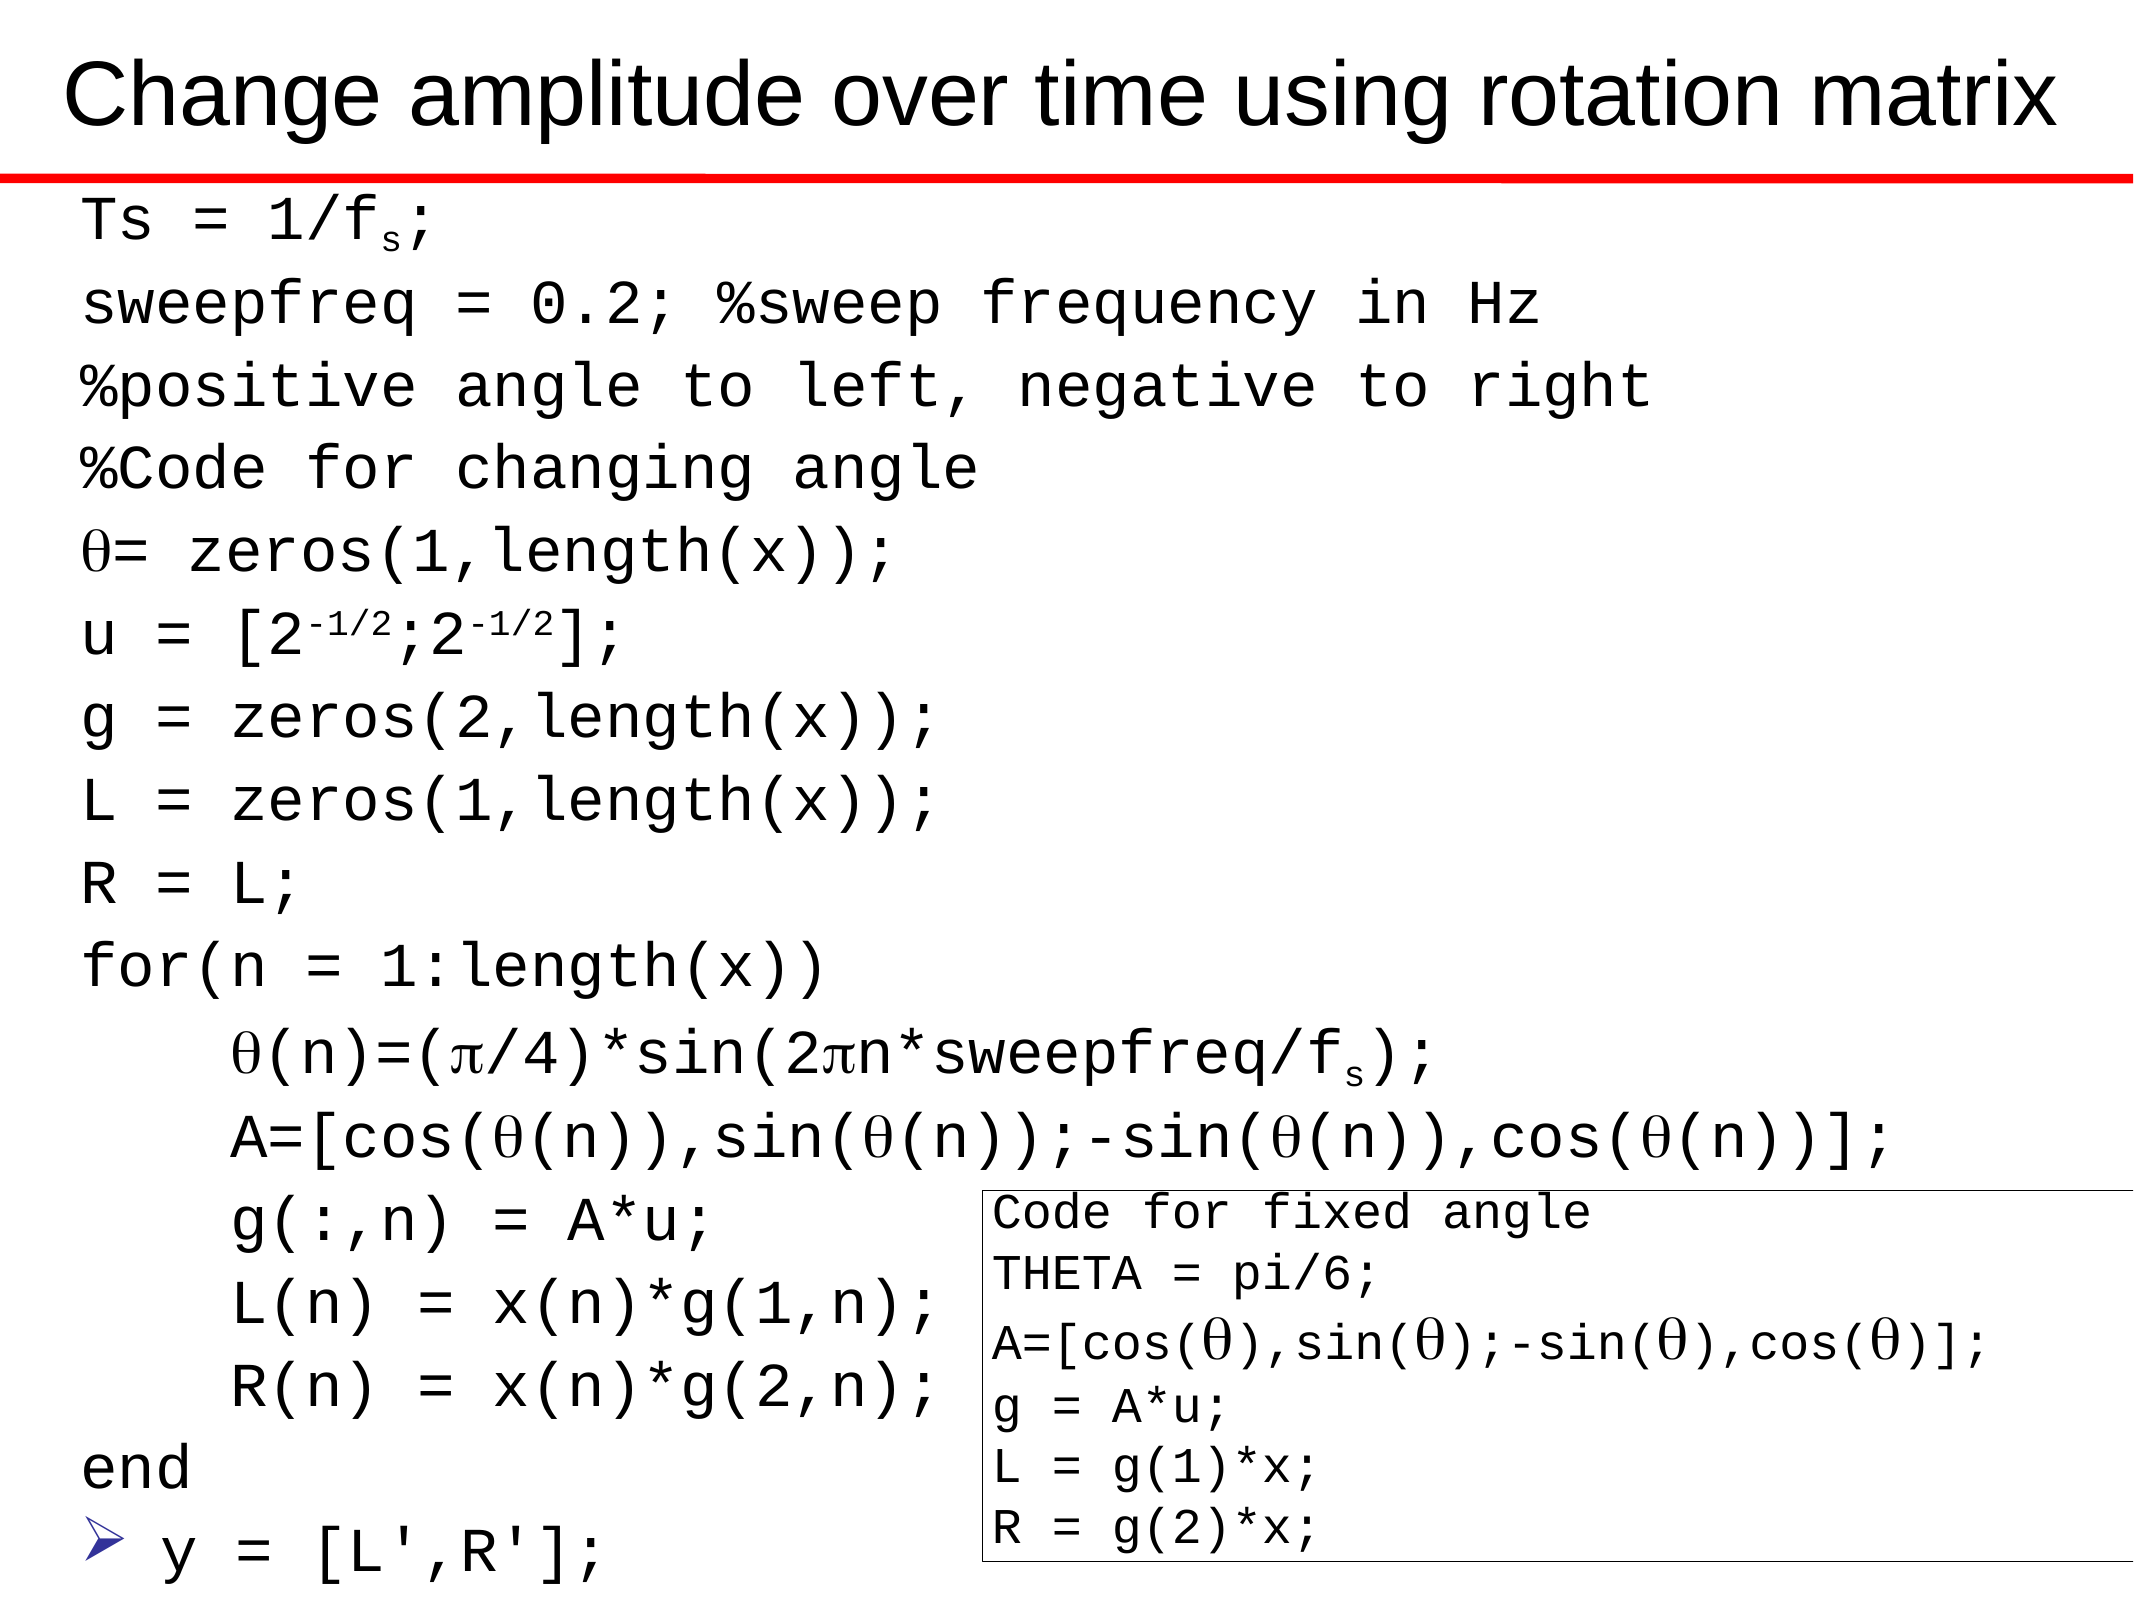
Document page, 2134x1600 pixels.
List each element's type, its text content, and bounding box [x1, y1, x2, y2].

text_box Code for fixed angle THETA = pi/6; A=[cos(θ),sin(θ);-sin(θ),cos(θ)]; g = A*u; L = g(1)*x; R = g(2)*x; [982, 1190, 2134, 1562]
title Change amplitude over time using rotation matrix [0, 0, 2134, 179]
list Ts = 1/fs; sweepfreq = 0.2; %sweep frequency in Hz %positive angle to left, negative to right %Code for changing angle θ= zeros(1,length(x)); u = [2-1/2;2-1/2]; g = zeros(2,length(x)); L = zeros(1,length(x)); R = L; for(n = 1:length(x)) θ(n)=(π/4)*sin(2πn*sweepfreq/fs); A=[cos(θ(n)),sin(θ(n));-sin(θ(n)),cos(θ(n))]; g(:,n) = A*u; L(n) = x(n)*g(1,n); R(n) = x(n)*g(2,n); end y = [L',R']; [62, 177, 2134, 1600]
